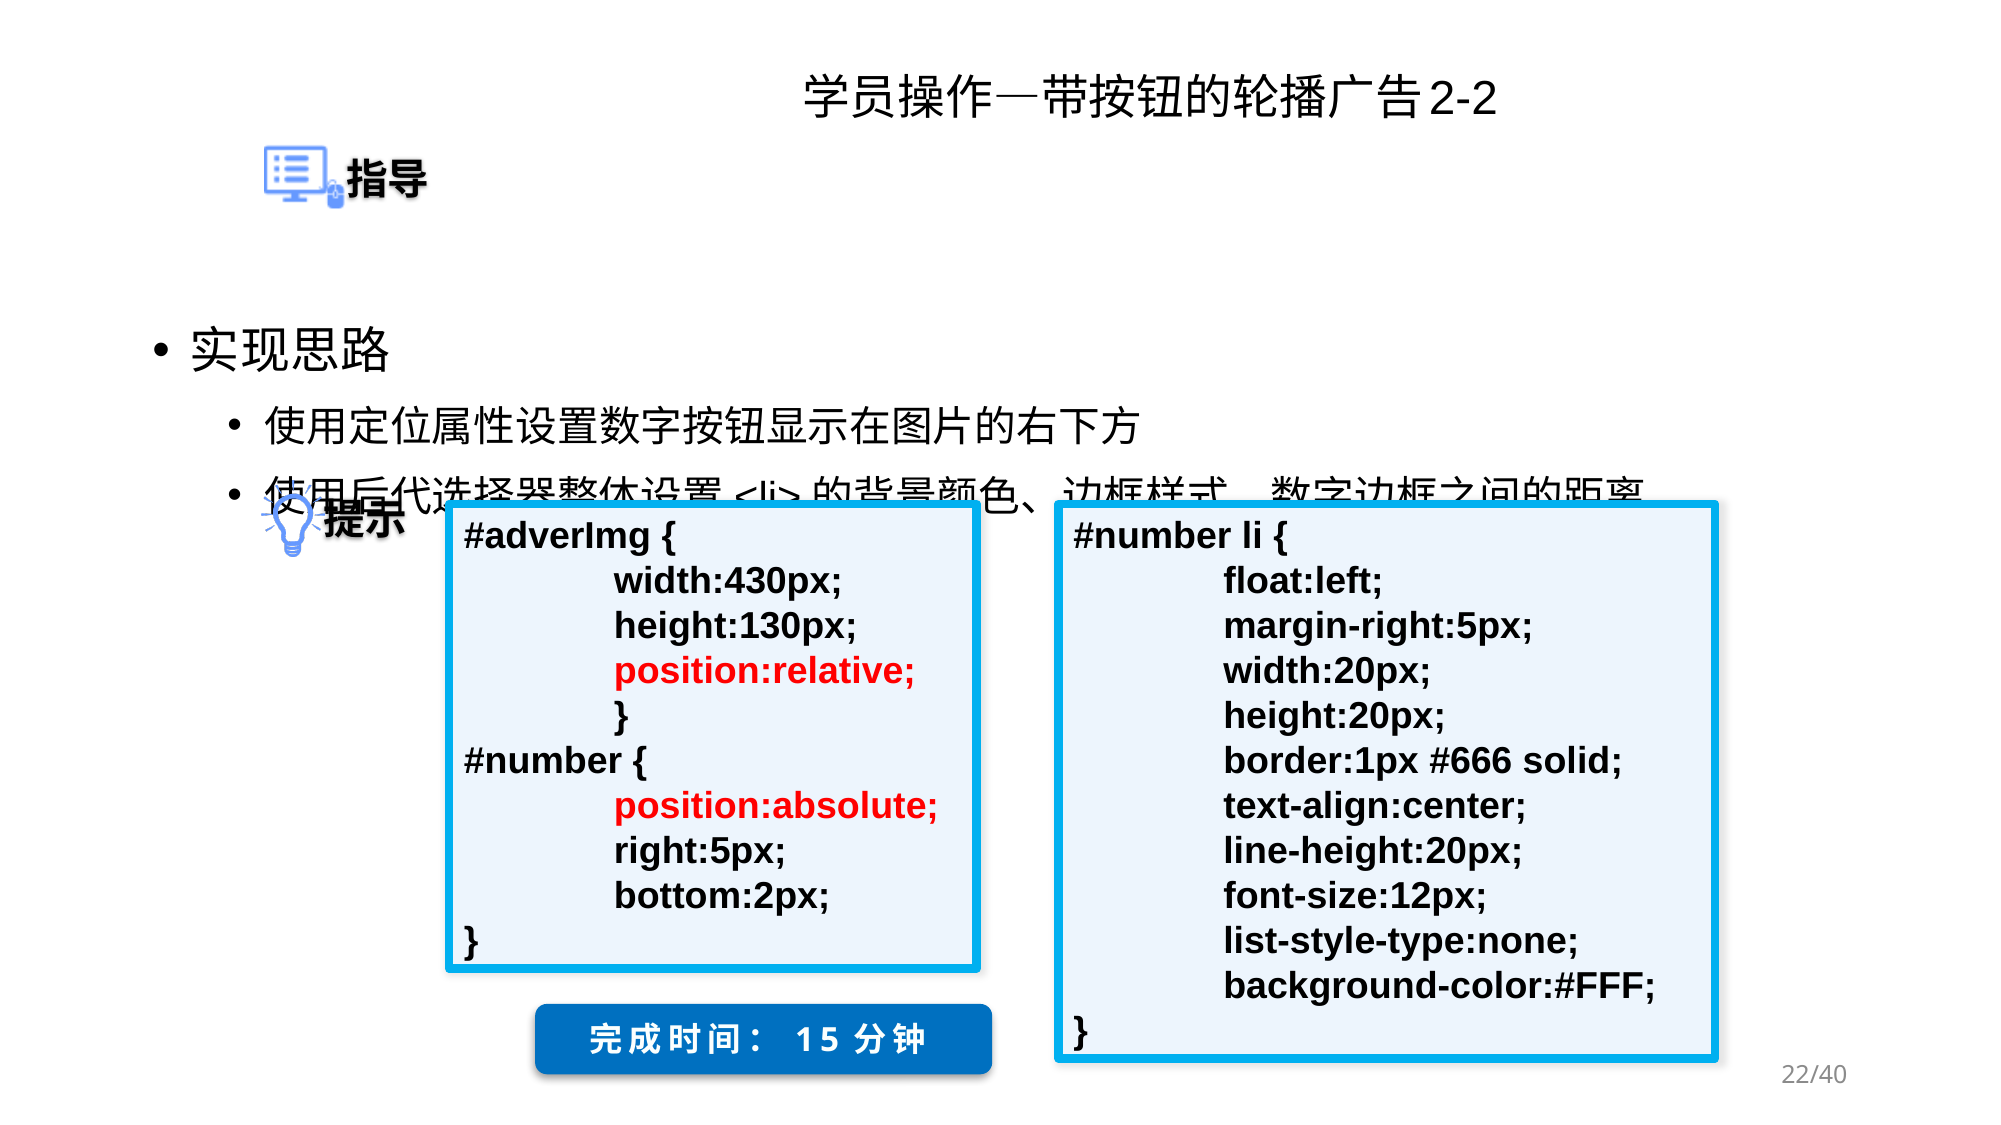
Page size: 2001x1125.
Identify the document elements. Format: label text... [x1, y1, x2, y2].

title 学员操作—带按钮的轮播广告2-2 [787, 46, 1721, 133]
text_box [263, 140, 445, 223]
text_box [261, 480, 423, 557]
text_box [535, 1003, 993, 1075]
text_box #number li { float:left; margin-right:5px; width:20px; height:20px; border:1px #666 solid; text-align:center; line-height:20px; font-size:12px; list-style-type:none; background-color:#FFF; } [1058, 503, 1715, 1059]
text_box #adverImg { width:430px; height:130px; position:relative; } #number { position:absolute; right:5px; bottom:2px; } [449, 503, 977, 969]
list 实现思路 使用定位属性设置数字按钮显示在图片的右下方 使用后代选择器整体设置<li>的背景颜色、边框样式、数字边框之间的距离 [137, 299, 1863, 1014]
slide_number /40 [1412, 1042, 1863, 1103]
